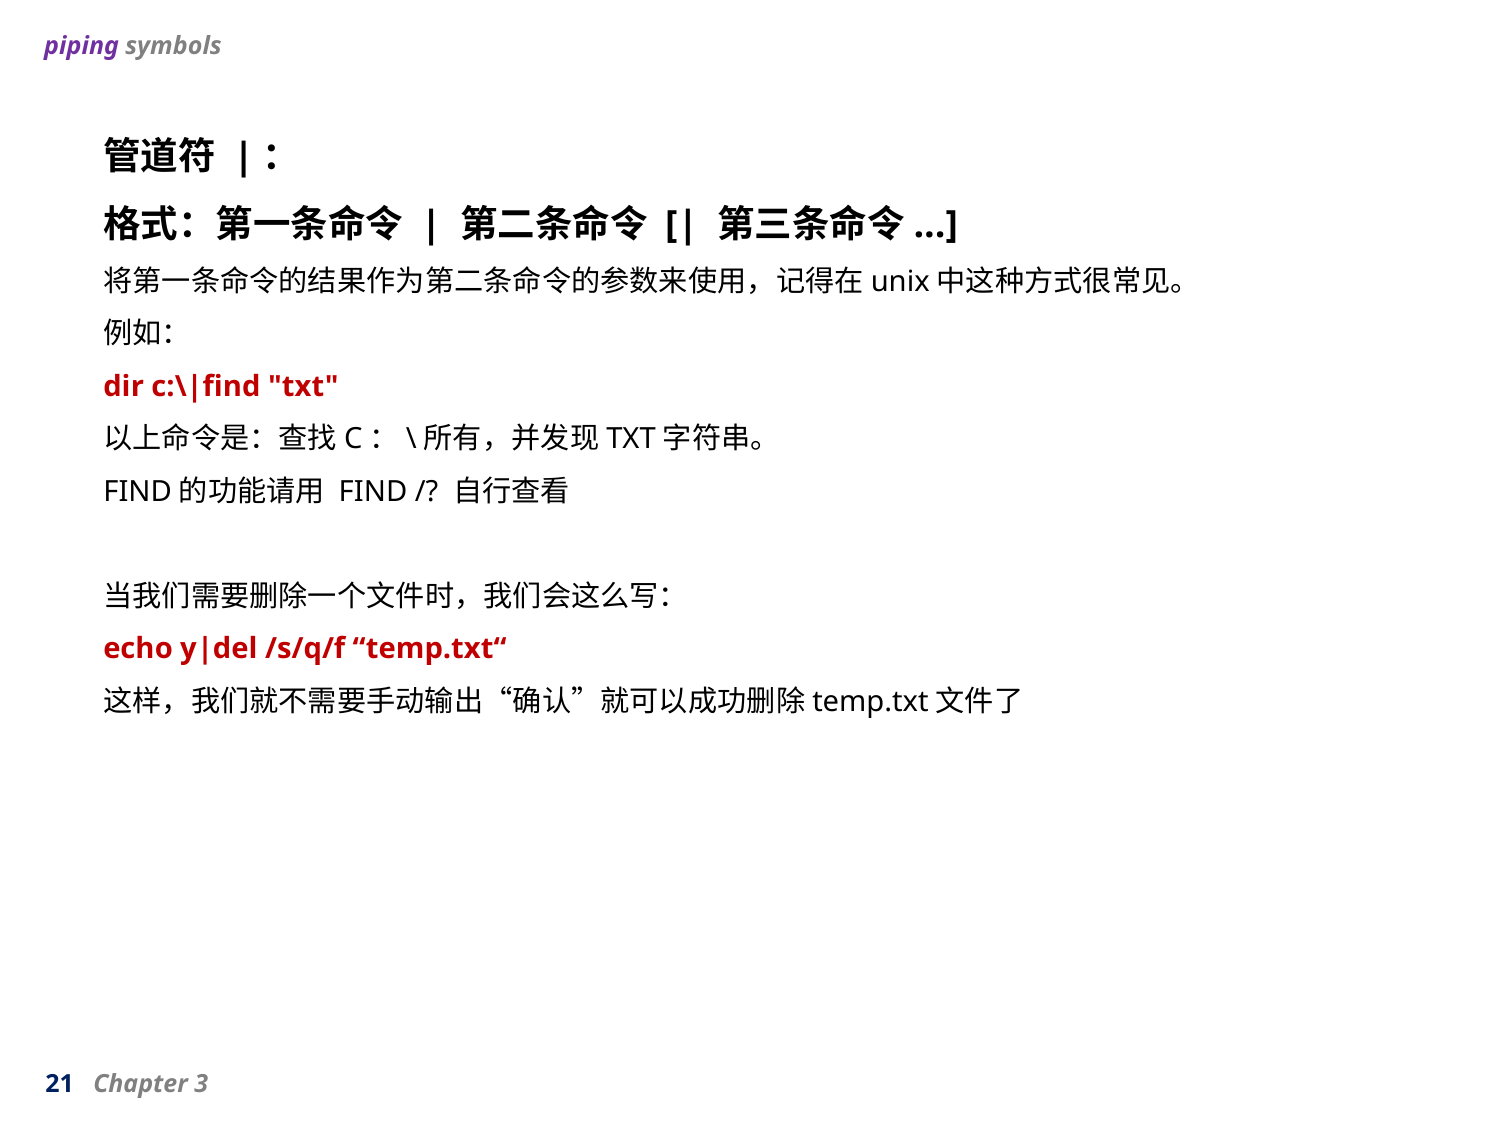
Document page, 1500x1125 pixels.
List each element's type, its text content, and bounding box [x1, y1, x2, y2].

text_box 管道符 |： 格式：第一条命令 | 第二条命令 [| 第三条命令...] 将第一条命令的结果作为第二条命令的参数来使用，记得在unix中这种方式很常见。 例如： dir c:\|find "txt" 以上命令是：查找C：\所有，并发现TXT字符串。 FIND的功能请用 FIND /? 自行查看 当我们需要删除一个文件时，我们会这么写： echo y|del /s/q/f “temp.txt“ 这样，我们就不需要手动输出“确认”就可以成功删除temp.txt文件了 [88, 102, 1447, 725]
text_box 21 Chapter 3 [30, 1060, 326, 1106]
text_box piping symbols [29, 21, 384, 67]
